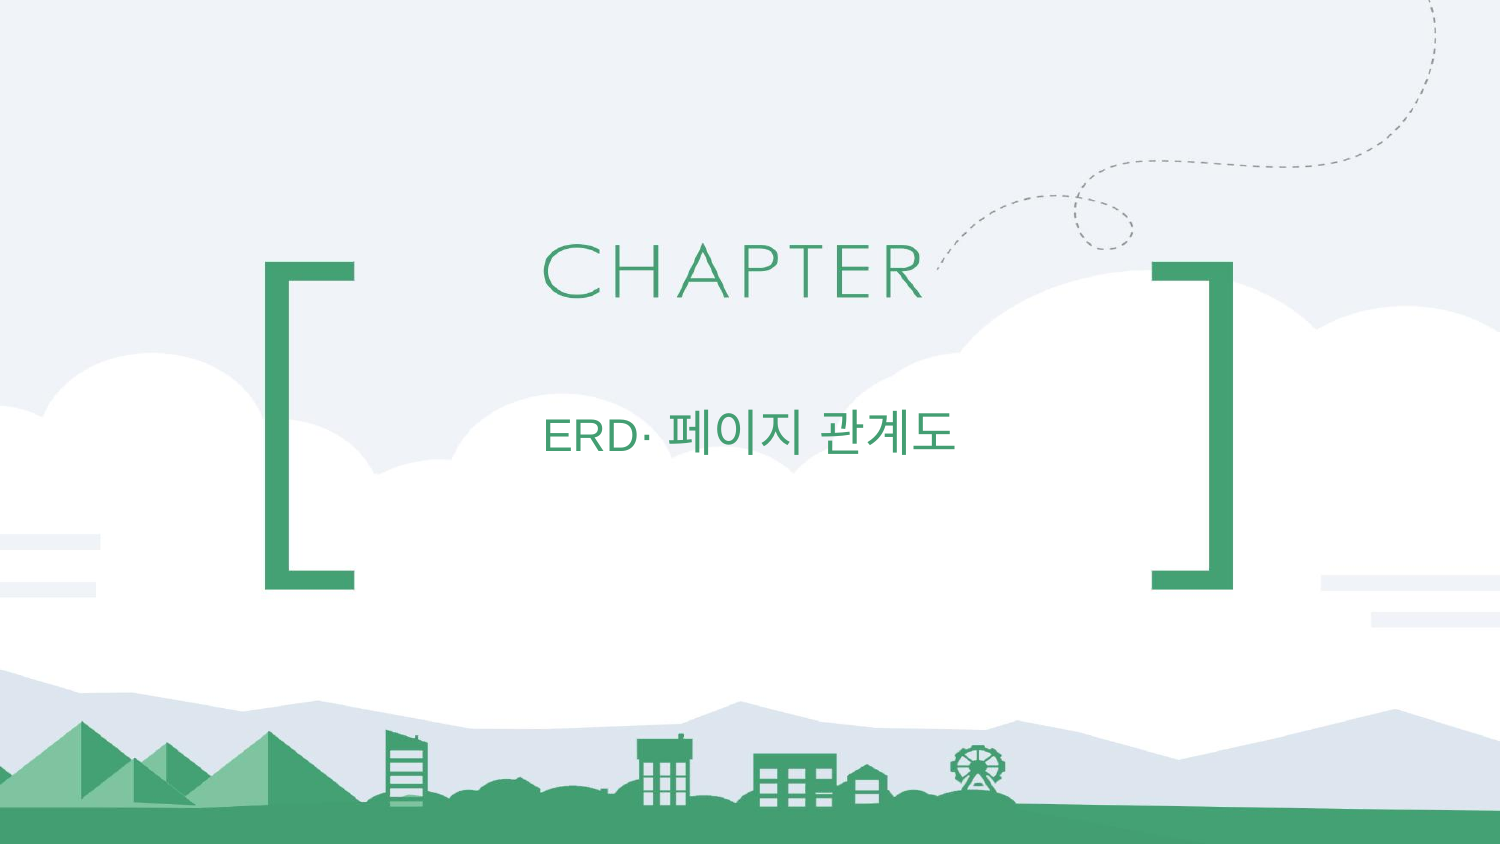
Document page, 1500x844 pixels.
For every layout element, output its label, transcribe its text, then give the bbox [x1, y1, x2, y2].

picture [0, 0, 1500, 844]
text_box ERD·페이지 관계도 [187, 367, 1313, 476]
